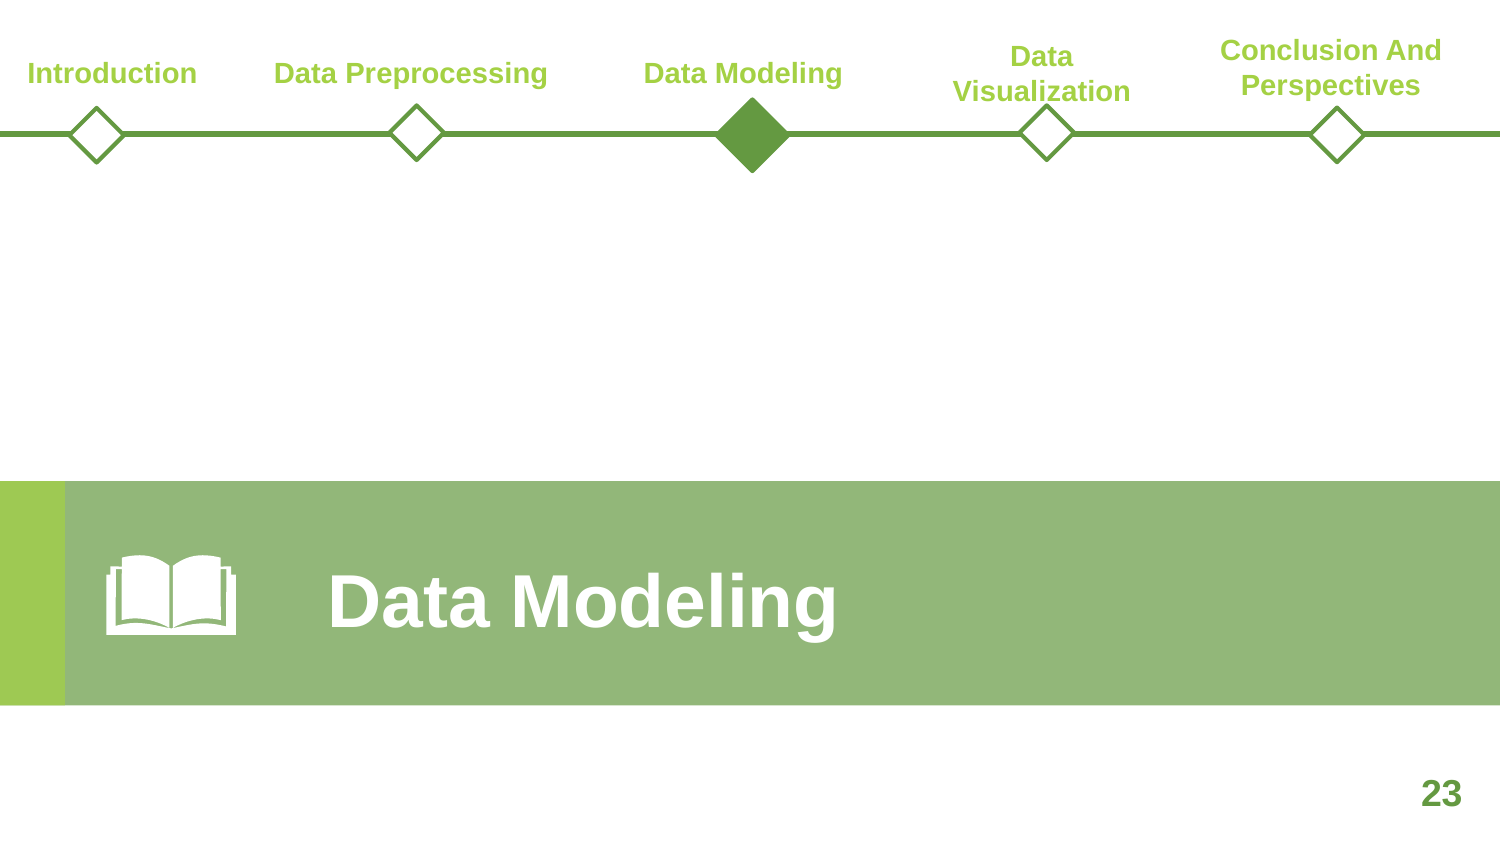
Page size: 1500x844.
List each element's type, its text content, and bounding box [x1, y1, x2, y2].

text_box Data Preprocessing [199, 47, 585, 97]
text_box [1307, 109, 1367, 165]
text_box [125, 129, 391, 139]
text_box [1363, 129, 1500, 139]
text_box [442, 129, 718, 139]
text_box [786, 129, 1021, 139]
text_box Data Modeling [312, 500, 1365, 687]
text_box [1017, 115, 1077, 163]
text_box Introduction [0, 46, 287, 132]
text_box [387, 103, 447, 163]
text_box [67, 105, 126, 165]
text_box [714, 97, 791, 174]
text_box [104, 553, 239, 637]
text_box [1072, 129, 1311, 139]
text_box [0, 132, 69, 139]
text_box Data Modeling [585, 47, 893, 97]
text_box Conclusion And Perspectives [1183, 24, 1479, 109]
text_box [0, 479, 67, 708]
text_box Data Visualization [902, 29, 1182, 115]
text_box 23 [1406, 761, 1500, 822]
text_box [67, 479, 1500, 708]
